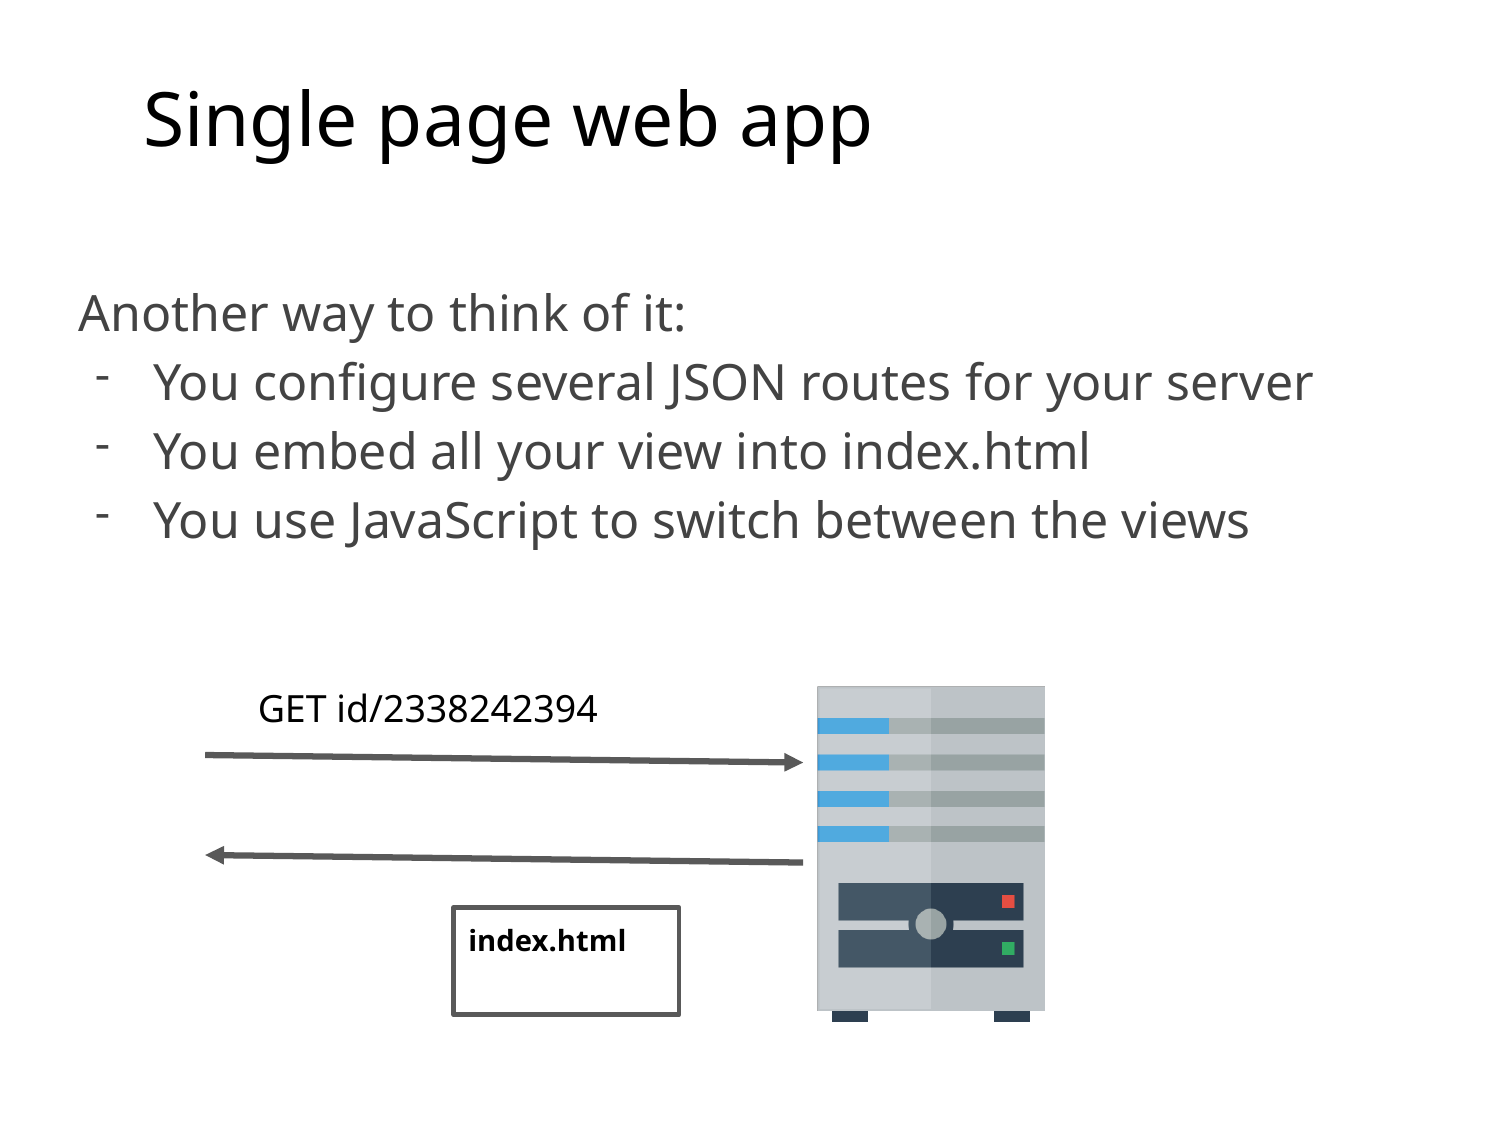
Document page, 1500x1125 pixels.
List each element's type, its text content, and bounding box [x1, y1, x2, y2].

text_box index.html [453, 907, 679, 1015]
text_box Single page web app [128, 56, 1372, 183]
text_box [205, 848, 744, 862]
text_box Another way to think of it: You configure several JSON routes for your server You embed all your view into index.html You use JavaScript to switch between the views [63, 257, 1386, 563]
text_box GET id/2338242394 [243, 669, 768, 811]
picture [749, 679, 1108, 1038]
